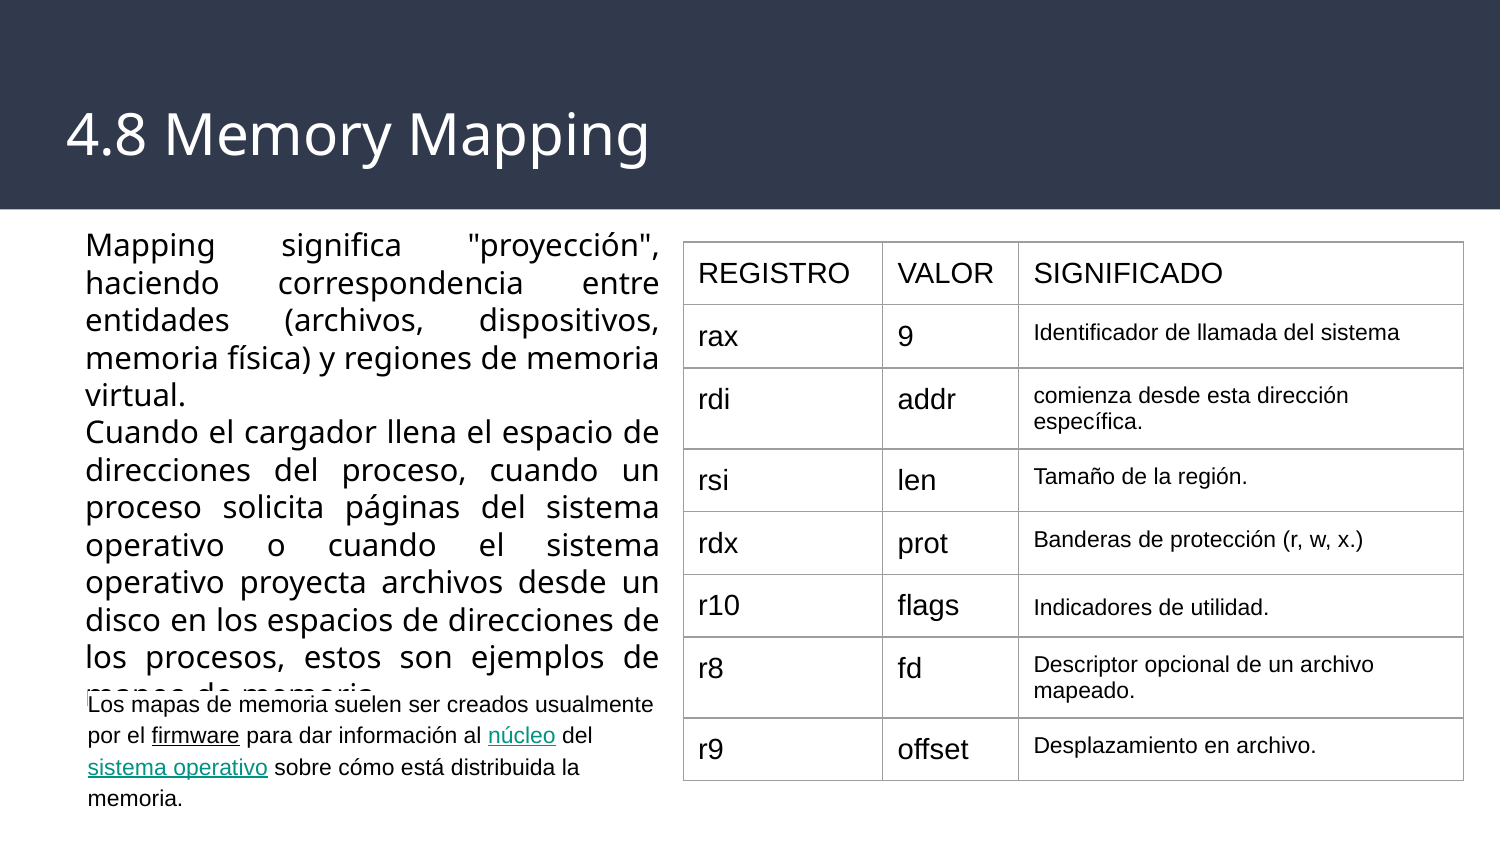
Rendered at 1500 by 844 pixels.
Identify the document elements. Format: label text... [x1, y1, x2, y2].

table_cell comienza desde esta dirección específica. [1019, 369, 1463, 448]
table_cell r10 [684, 575, 882, 636]
table_cell rsi [684, 450, 882, 511]
table_cell Banderas de protección (r, w, x.) [1019, 512, 1463, 574]
table_cell offset [883, 719, 1018, 780]
table_cell len [883, 450, 1018, 511]
text_box Mapping significa "proyección", haciendo correspondencia entre entidades (archivos, dispositivos, memoria física) y regiones de memoria virtual. Cuando el cargador llena el espacio de direcciones del proceso, cuando un proceso solicita páginas del sistema operativo o cuando el sistema operativo proyecta archivos desde un disco en los espacios de direcciones de los procesos, estos son ejemplos de mapeo de memoria. [70, 210, 676, 741]
table_cell r8 [684, 638, 882, 717]
table_cell prot [883, 512, 1018, 574]
table_cell rdx [684, 512, 882, 574]
table_cell r9 [684, 719, 882, 780]
table_cell addr [883, 369, 1018, 448]
table_cell Descriptor opcional de un archivo mapeado. [1019, 638, 1463, 717]
table_cell rdi [684, 369, 882, 448]
table_cell fd [883, 638, 1018, 717]
table_cell Indicadores de utilidad. [1019, 575, 1463, 636]
table_cell Tamaño de la región. [1019, 450, 1463, 511]
table_header SIGNIFICADO [1019, 243, 1463, 304]
text_box Los mapas de memoria suelen ser creados usualmente por el firmware para dar información al núcleo del sistema operativo sobre cómo está distribuida la memoria. [72, 670, 674, 773]
table_header REGISTRO [684, 243, 882, 304]
table_cell rax [684, 305, 882, 367]
table_header VALOR [883, 243, 1018, 304]
table_cell 9 [883, 305, 1018, 367]
title 4.8 Memory Mapping [51, 82, 1449, 185]
table_cell Desplazamiento en archivo. [1019, 719, 1463, 780]
table_cell Identificador de llamada del sistema [1019, 305, 1463, 367]
table_cell flags [883, 575, 1018, 636]
